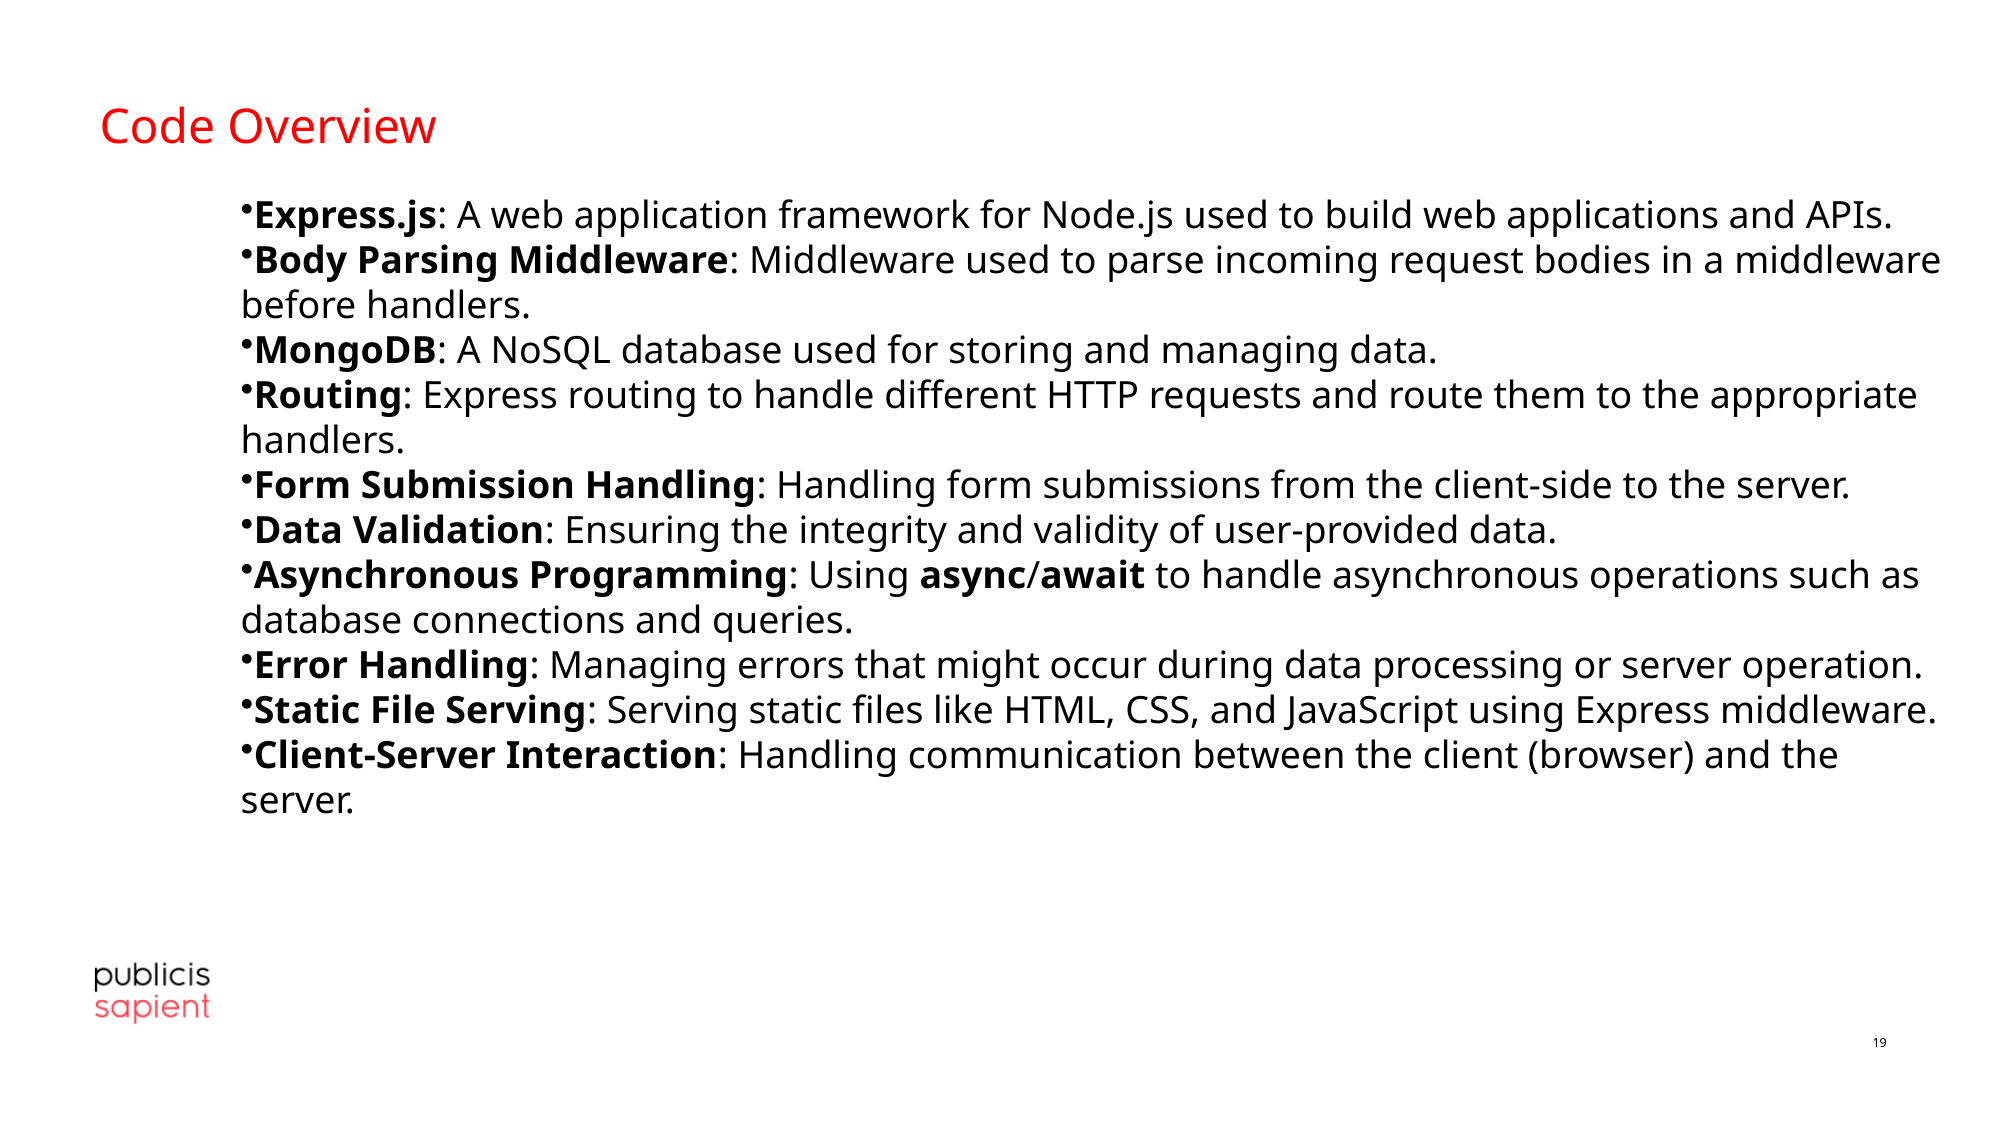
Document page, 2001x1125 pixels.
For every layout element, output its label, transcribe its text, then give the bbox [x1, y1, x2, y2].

picture [75, 927, 241, 1044]
text_box Code Overview [84, 82, 942, 141]
text_box Express.js: A web application framework for Node.js used to build web applications and APIs. Body Parsing Middleware: Middleware used to parse incoming request bodies in a middleware before handlers. MongoDB: A NoSQL database used for storing and managing data. Routing: Express routing to handle different HTTP requests and route them to the appropriate handlers. Form Submission Handling: Handling form submissions from the client-side to the server. Data Validation: Ensuring the integrity and validity of user-provided data. Asynchronous Programming: Using async/await to handle asynchronous operations such as database connections and queries. Error Handling: Managing errors that might occur during data processing or server operation. Static File Serving: Serving static files like HTML, CSS, and JavaScript using Express middleware. Client-Server Interaction: Handling communication between the client (browser) and the server. [225, 139, 1966, 944]
